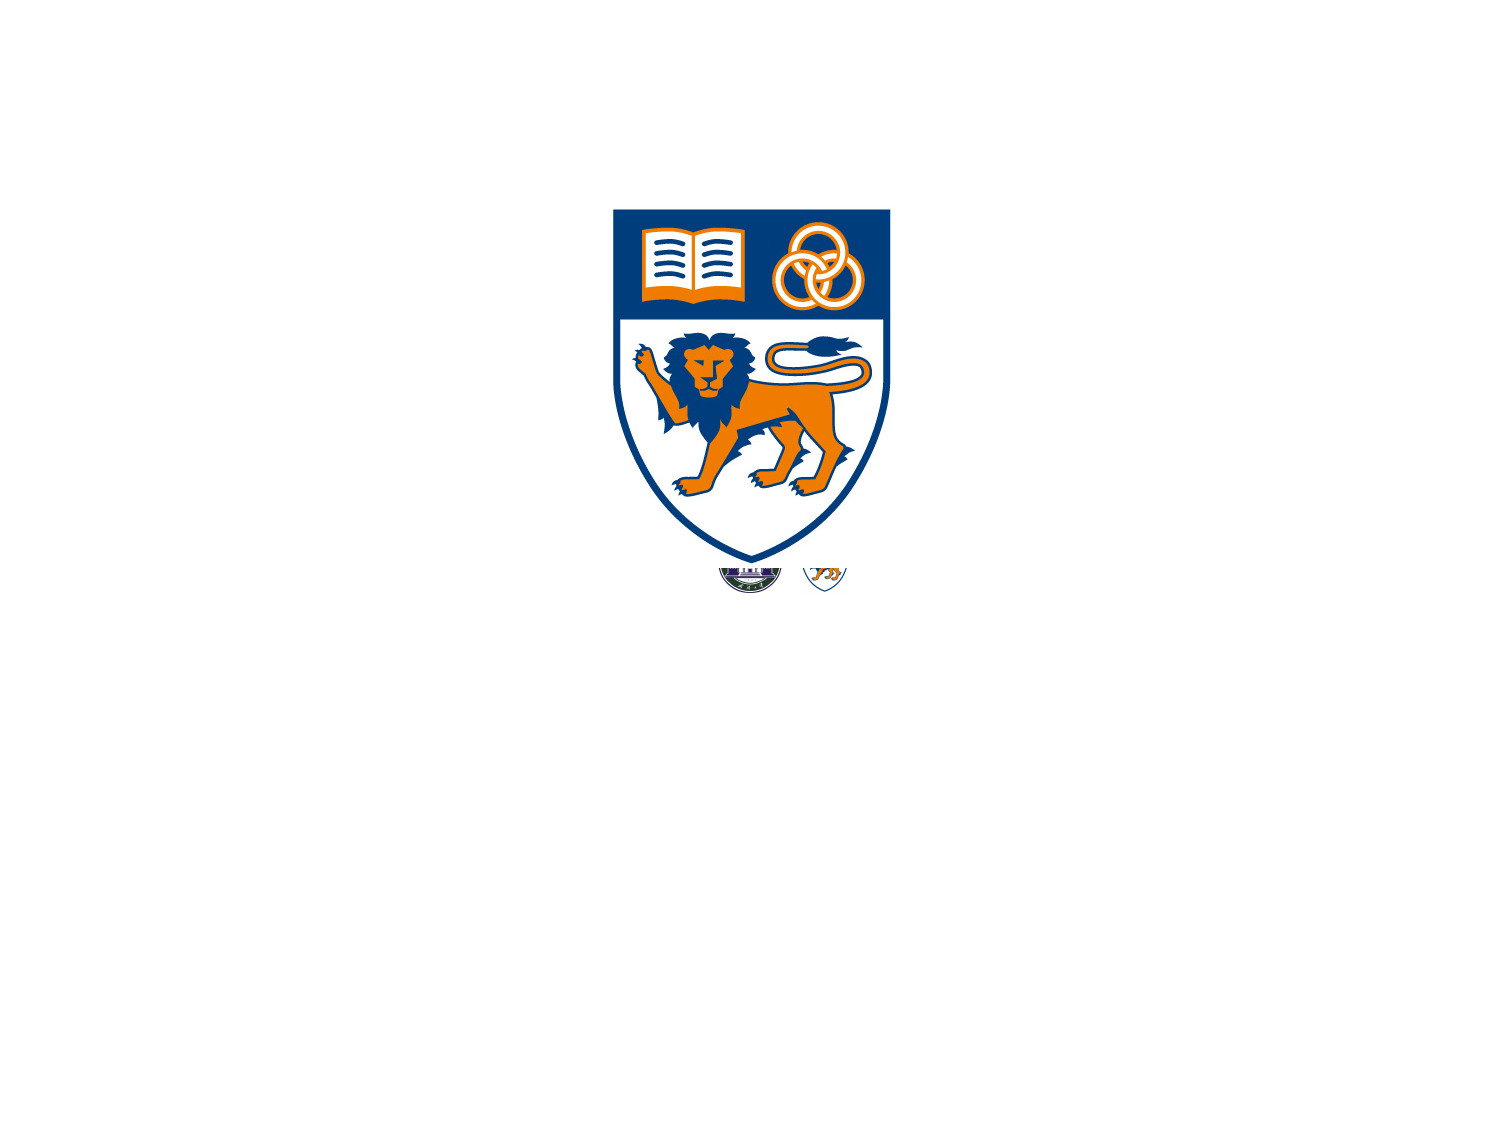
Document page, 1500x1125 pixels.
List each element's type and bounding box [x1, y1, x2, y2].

picture [610, 206, 897, 593]
